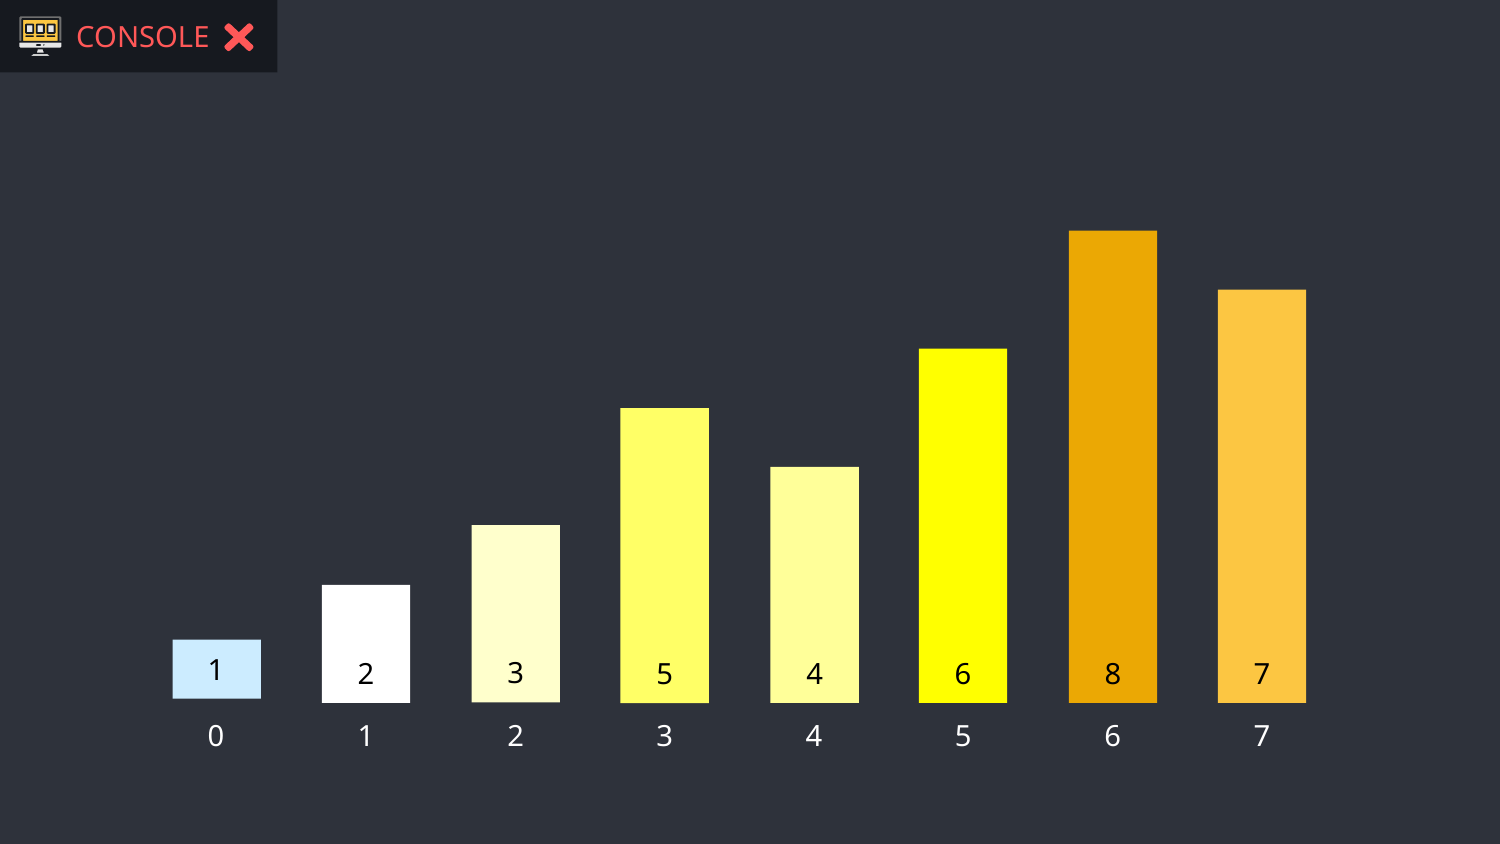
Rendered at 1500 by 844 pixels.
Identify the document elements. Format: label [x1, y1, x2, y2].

text_box [1068, 230, 1158, 704]
text_box [770, 466, 860, 704]
text_box [172, 639, 1286, 761]
text_box [0, 0, 278, 73]
text_box [471, 524, 561, 703]
text_box [321, 584, 411, 704]
text_box [620, 407, 710, 704]
text_box [918, 348, 1008, 704]
text_box [1217, 289, 1307, 704]
